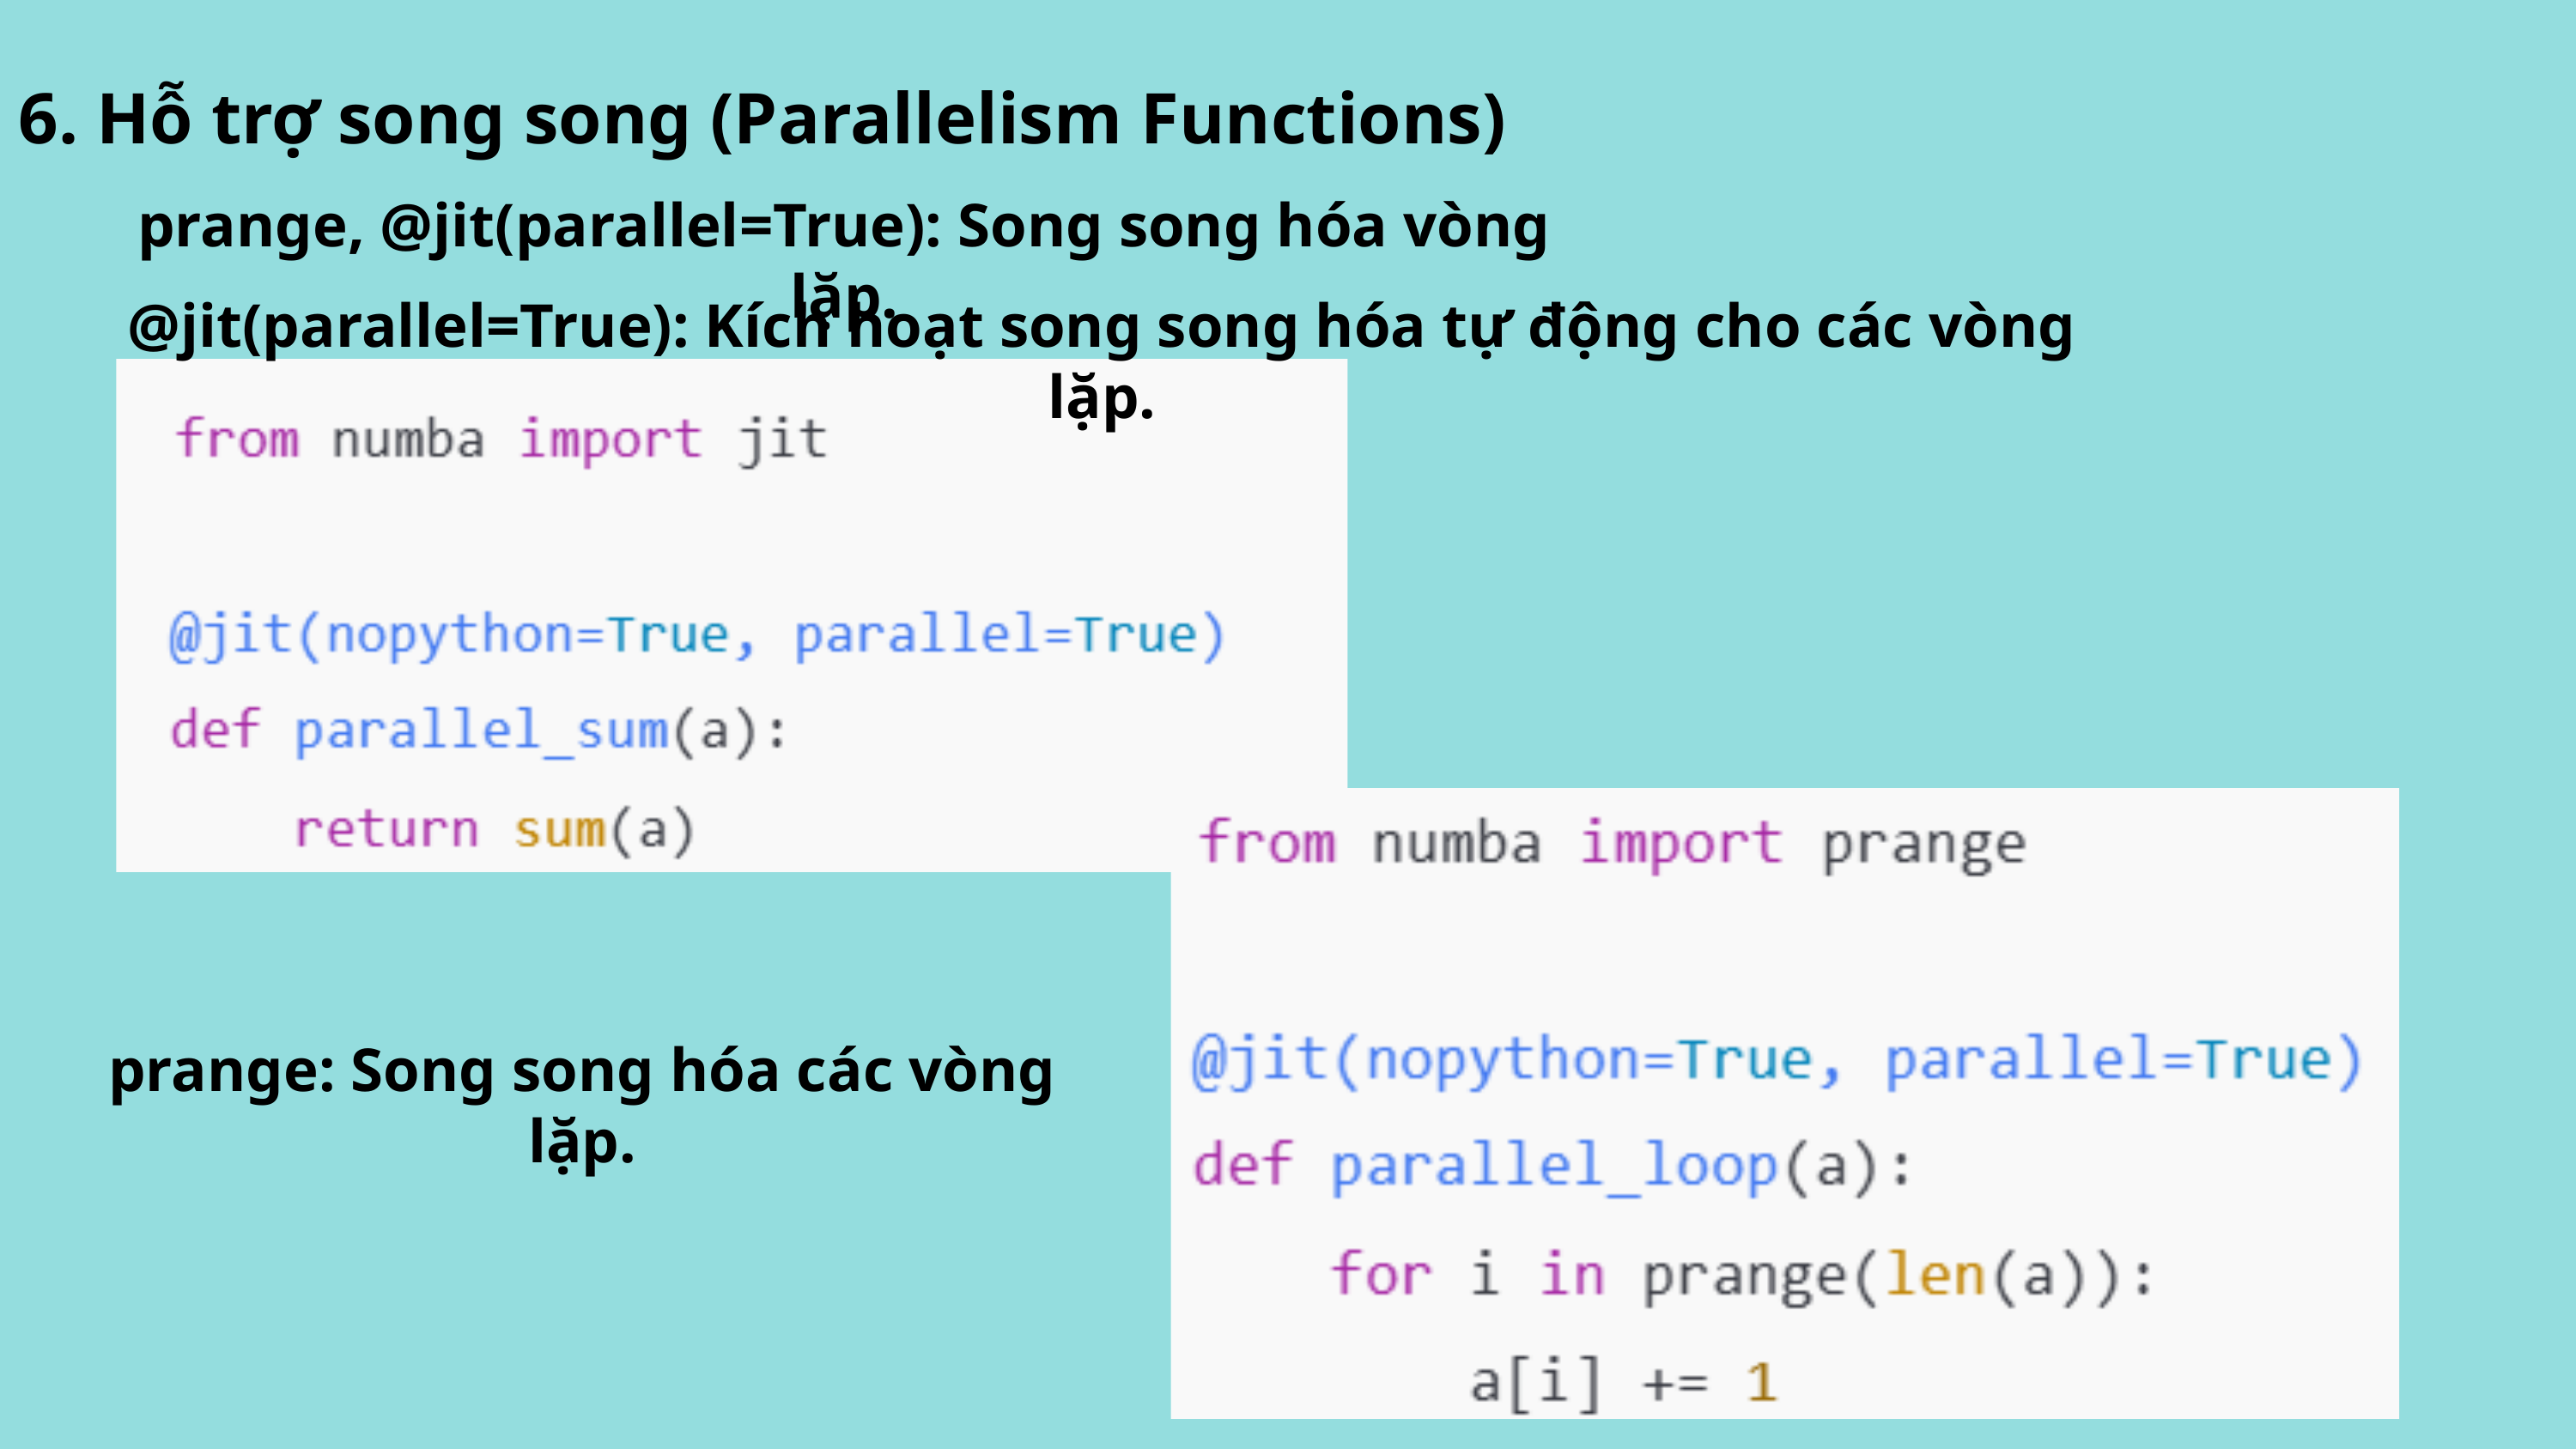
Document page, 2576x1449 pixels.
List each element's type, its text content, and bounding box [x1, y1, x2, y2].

text_box [1170, 788, 2400, 1419]
text_box @jit(parallel=True): Kích hoạt song song hóa tự động cho các vòng lặp. [88, 288, 2117, 431]
text_box [116, 431, 1348, 872]
text_box prange: Song song hóa các vòng lặp. [62, 1032, 1103, 1175]
text_box prange, @jit(parallel=True): Song song hóa vòng lặp. [88, 187, 1601, 288]
text_box 6. Hỗ trợ song song (Parallelism Functions) [0, 73, 1527, 158]
